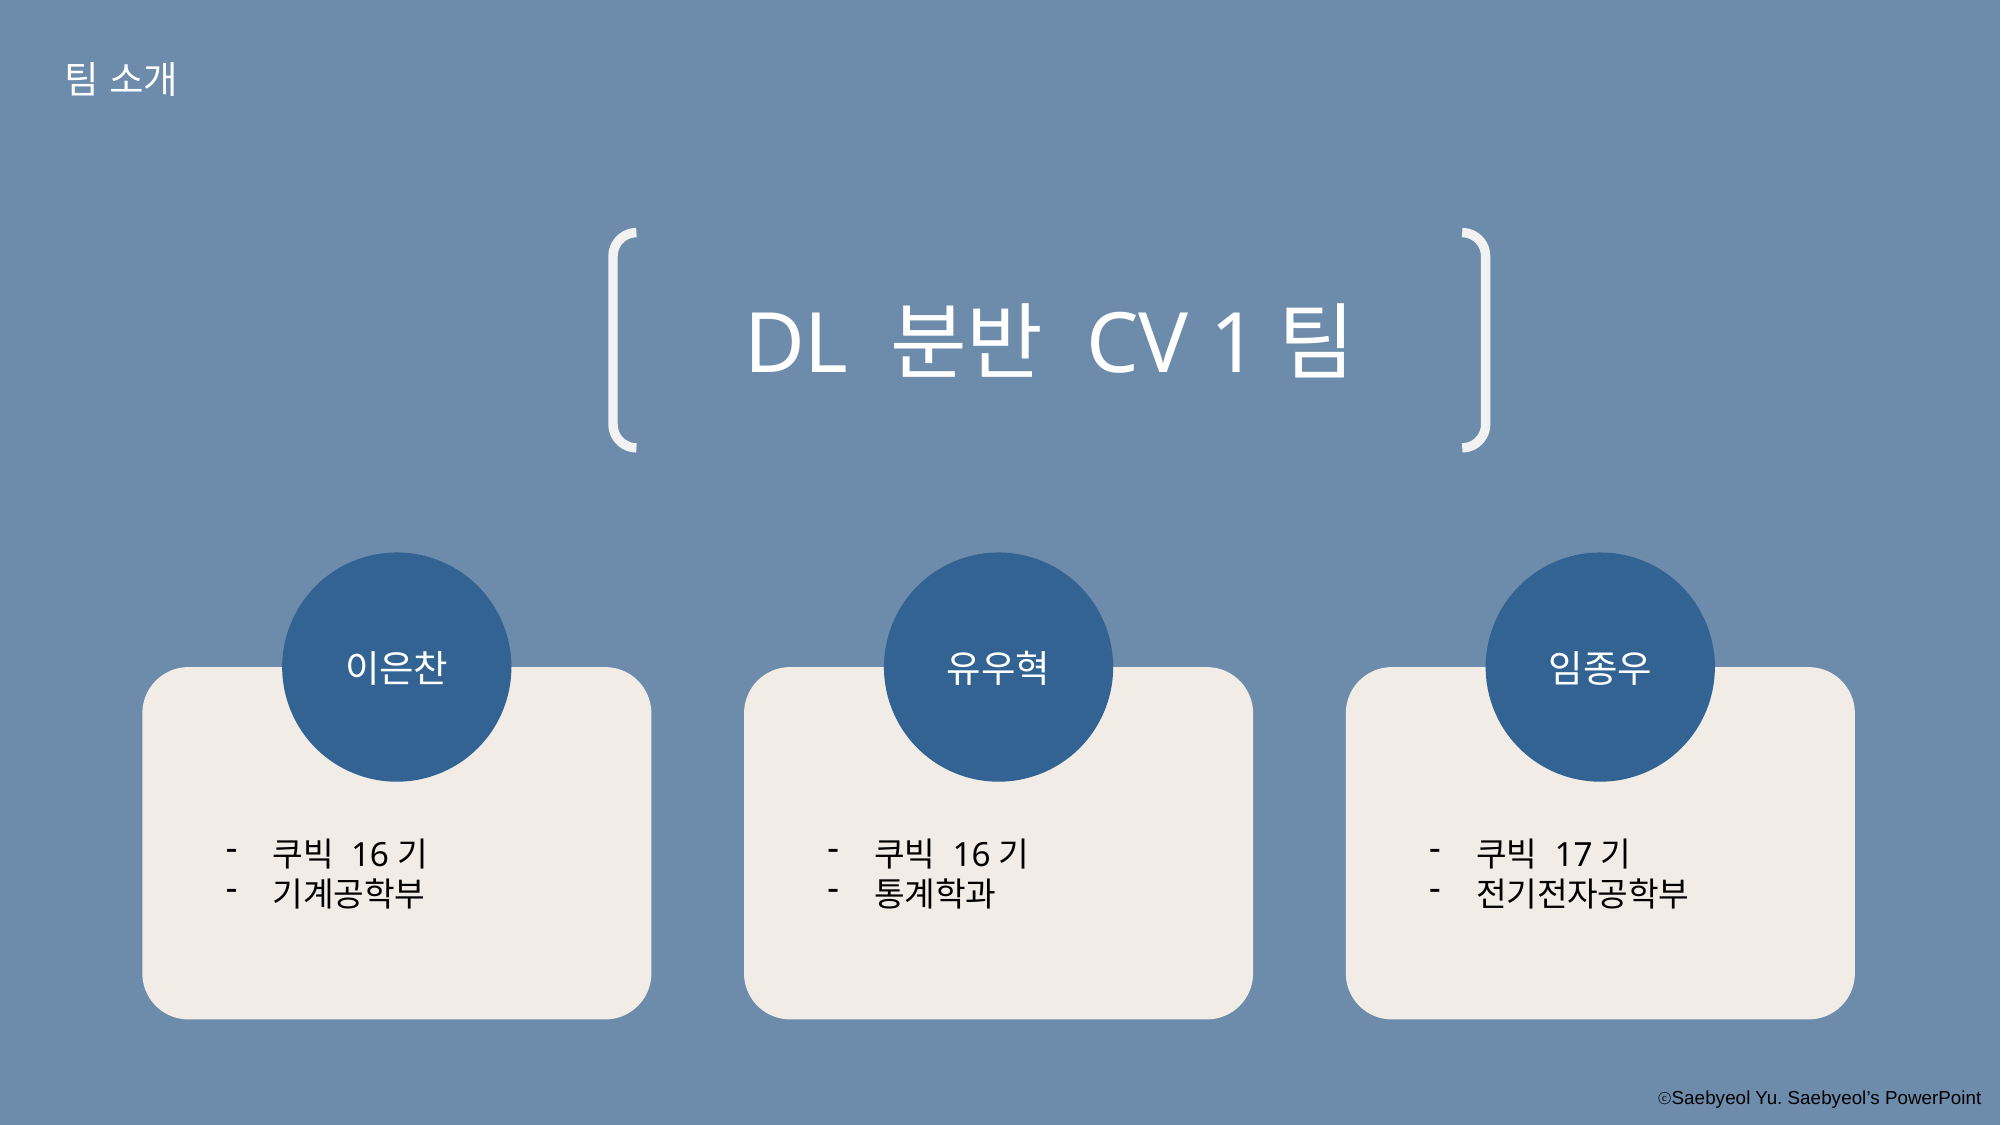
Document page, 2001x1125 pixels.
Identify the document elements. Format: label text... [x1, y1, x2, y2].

text_box DL 분반 CV 1팀 [729, 282, 1370, 397]
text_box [1345, 552, 1855, 1020]
text_box 팀 소개 [49, 48, 194, 108]
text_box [744, 552, 1254, 1020]
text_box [142, 552, 652, 1020]
text_box [612, 232, 1487, 449]
